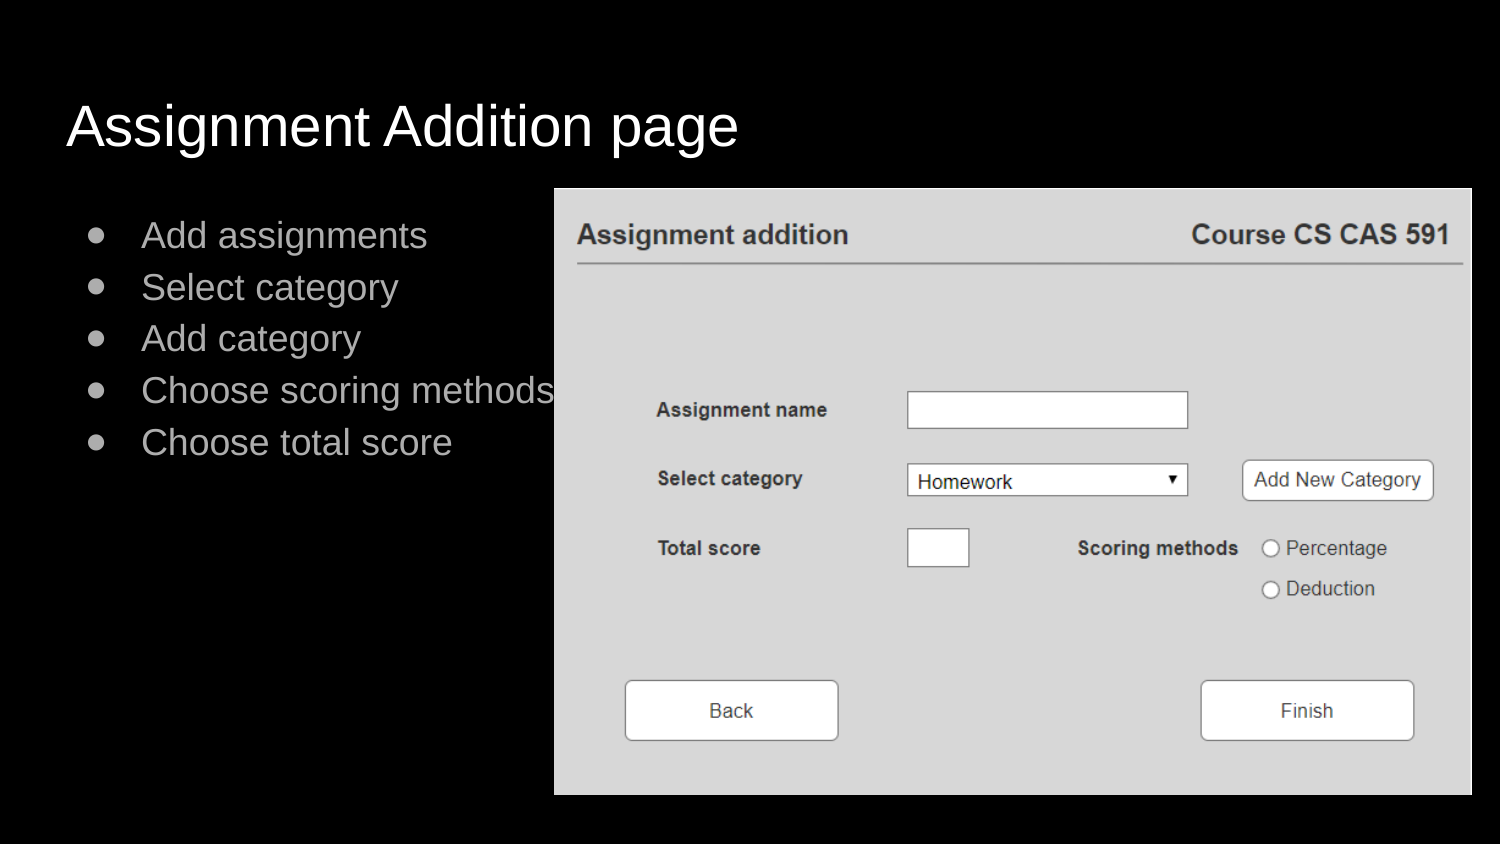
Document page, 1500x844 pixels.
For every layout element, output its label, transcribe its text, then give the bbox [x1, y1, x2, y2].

title Assignment Addition page [51, 72, 1449, 167]
list Add assignments Select category Add category Choose scoring methods Choose total score [51, 189, 552, 750]
picture [554, 188, 1473, 796]
